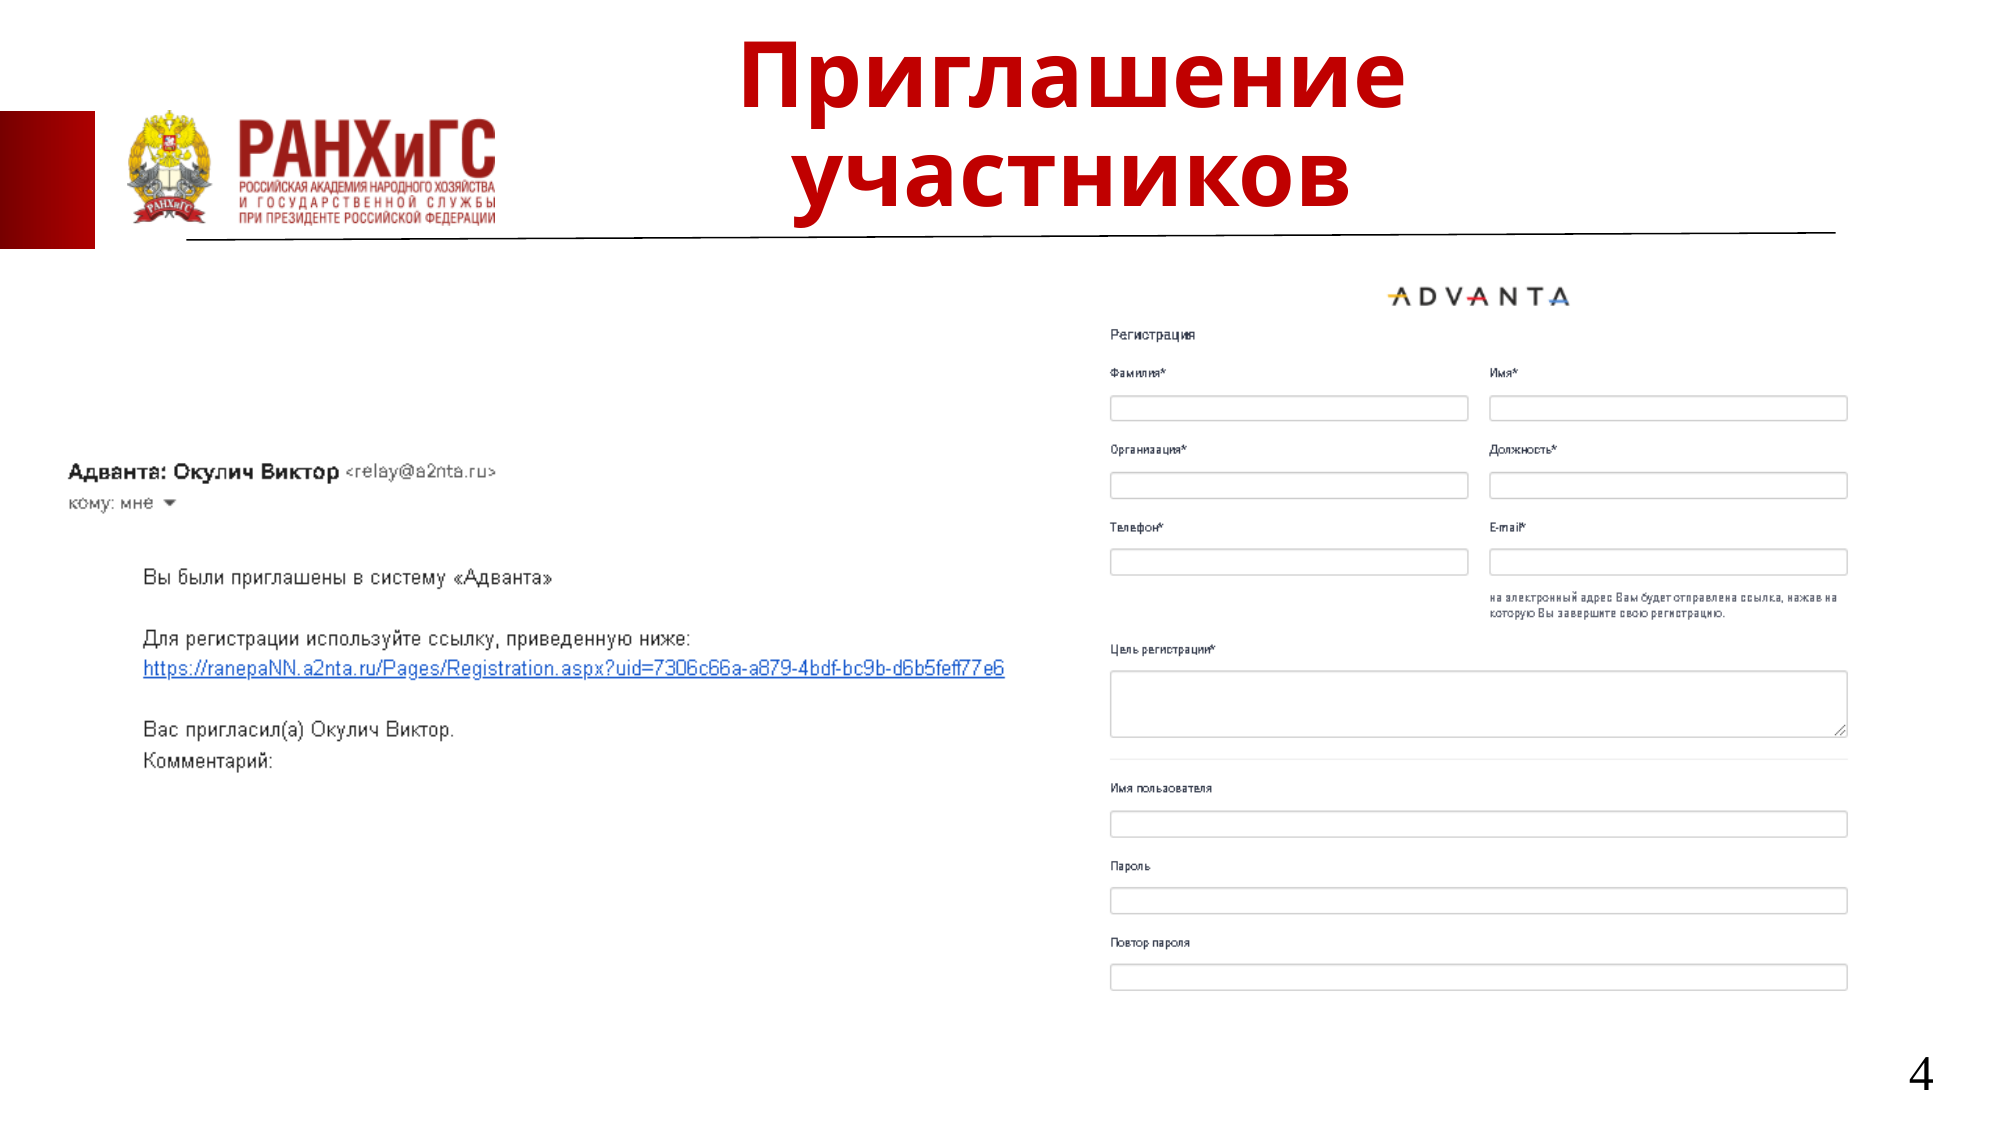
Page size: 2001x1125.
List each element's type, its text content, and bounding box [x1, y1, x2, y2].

title Приглашение участников [512, 112, 1633, 227]
picture [0, 111, 96, 250]
text_box 2 [1894, 1033, 1949, 1104]
picture [58, 451, 1074, 798]
picture [127, 110, 495, 226]
picture [1092, 267, 1861, 1005]
text_box [186, 232, 1836, 241]
